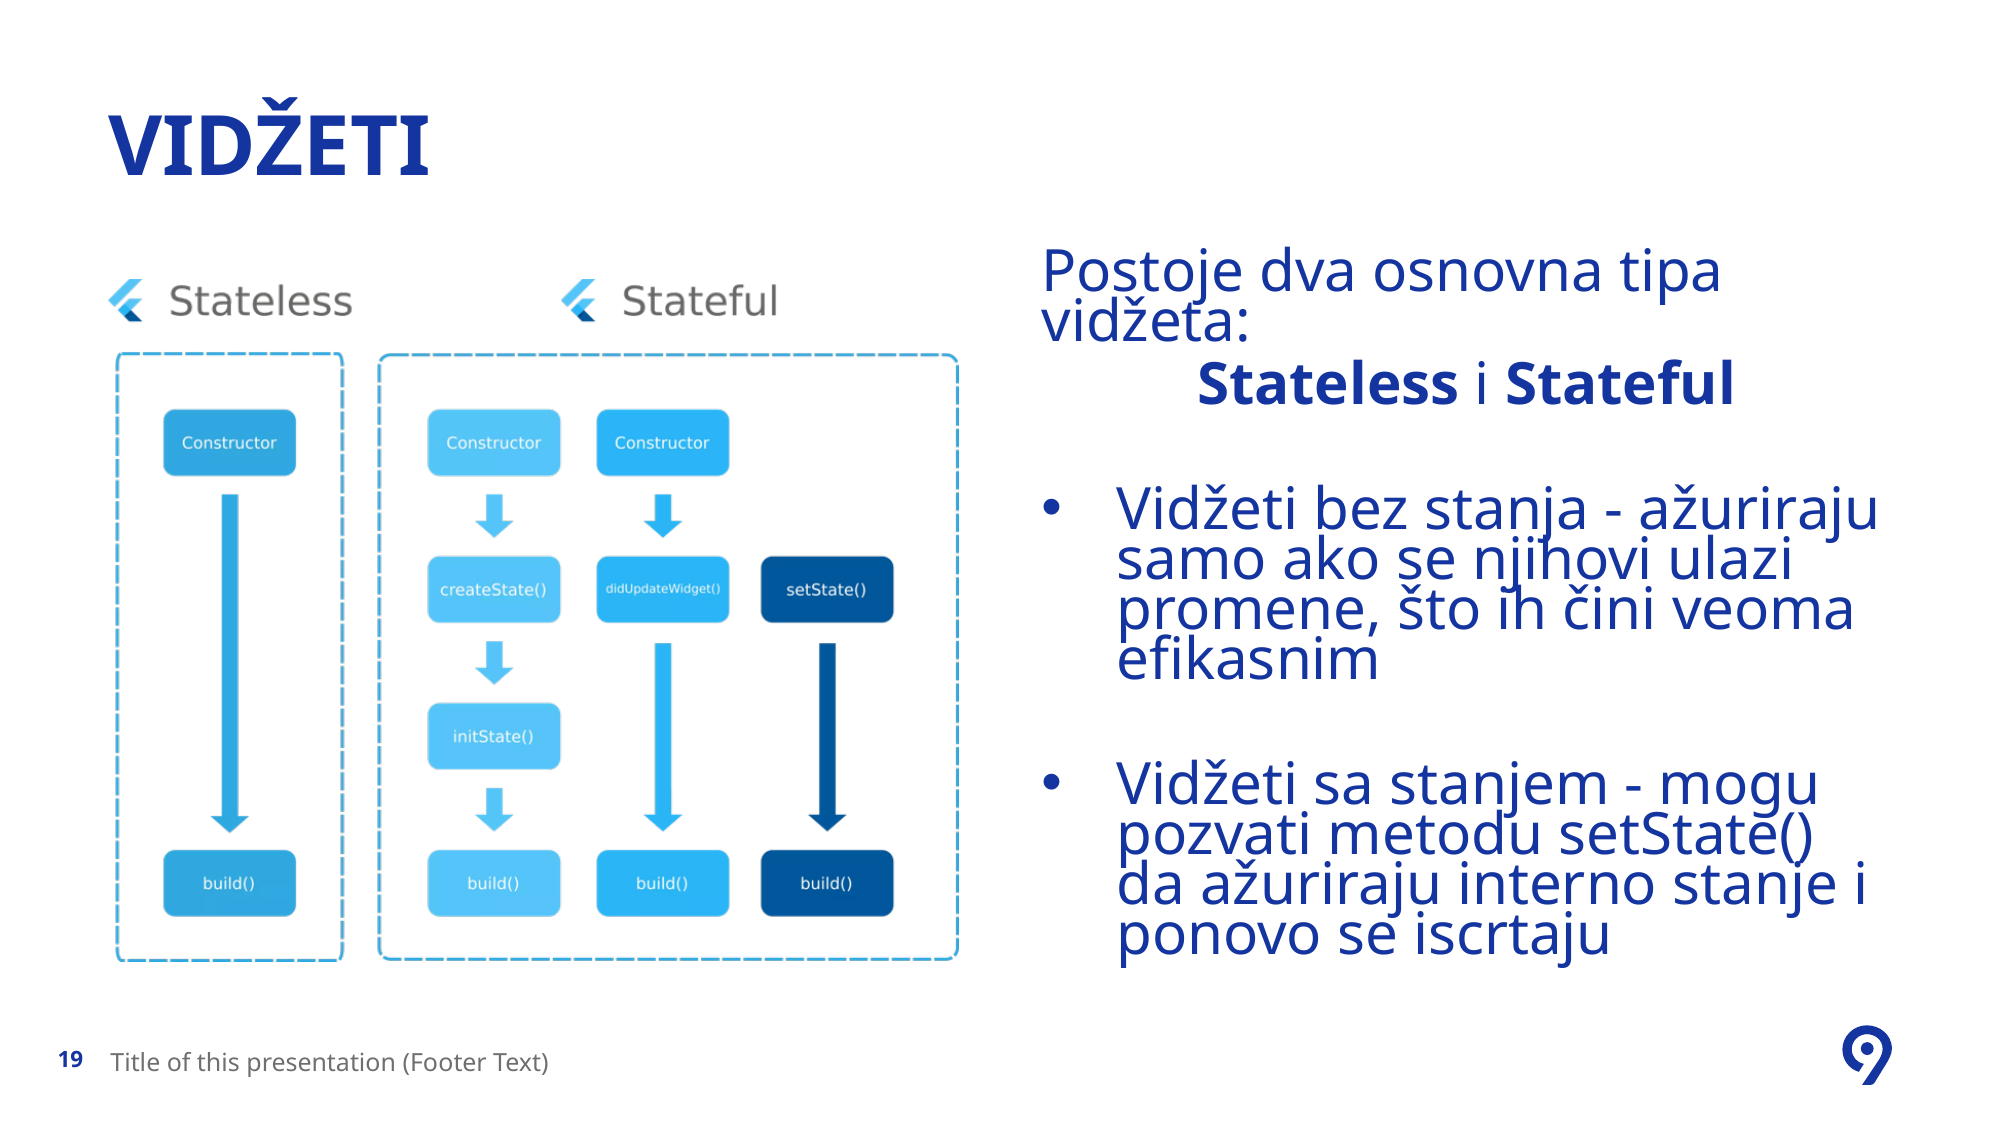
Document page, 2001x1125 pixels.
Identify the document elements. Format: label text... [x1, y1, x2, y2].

footer Title of this presentation (Footer Text) [110, 1045, 1573, 1077]
picture [107, 279, 959, 962]
title Vidžeti [108, 84, 1891, 225]
list Postoje dva osnovna tipa vidžeta: Stateless i Stateful Vidžeti bez stanja - ažuriraju samo ako se njihovi ulazi promene, što ih čini veoma efikasnim Vidžeti sa stanjem - mogu pozvati metodu setState() da ažuriraju interno stanje i ponovo se iscrtaju [1041, 253, 1892, 988]
slide_number 19 [57, 1045, 103, 1077]
